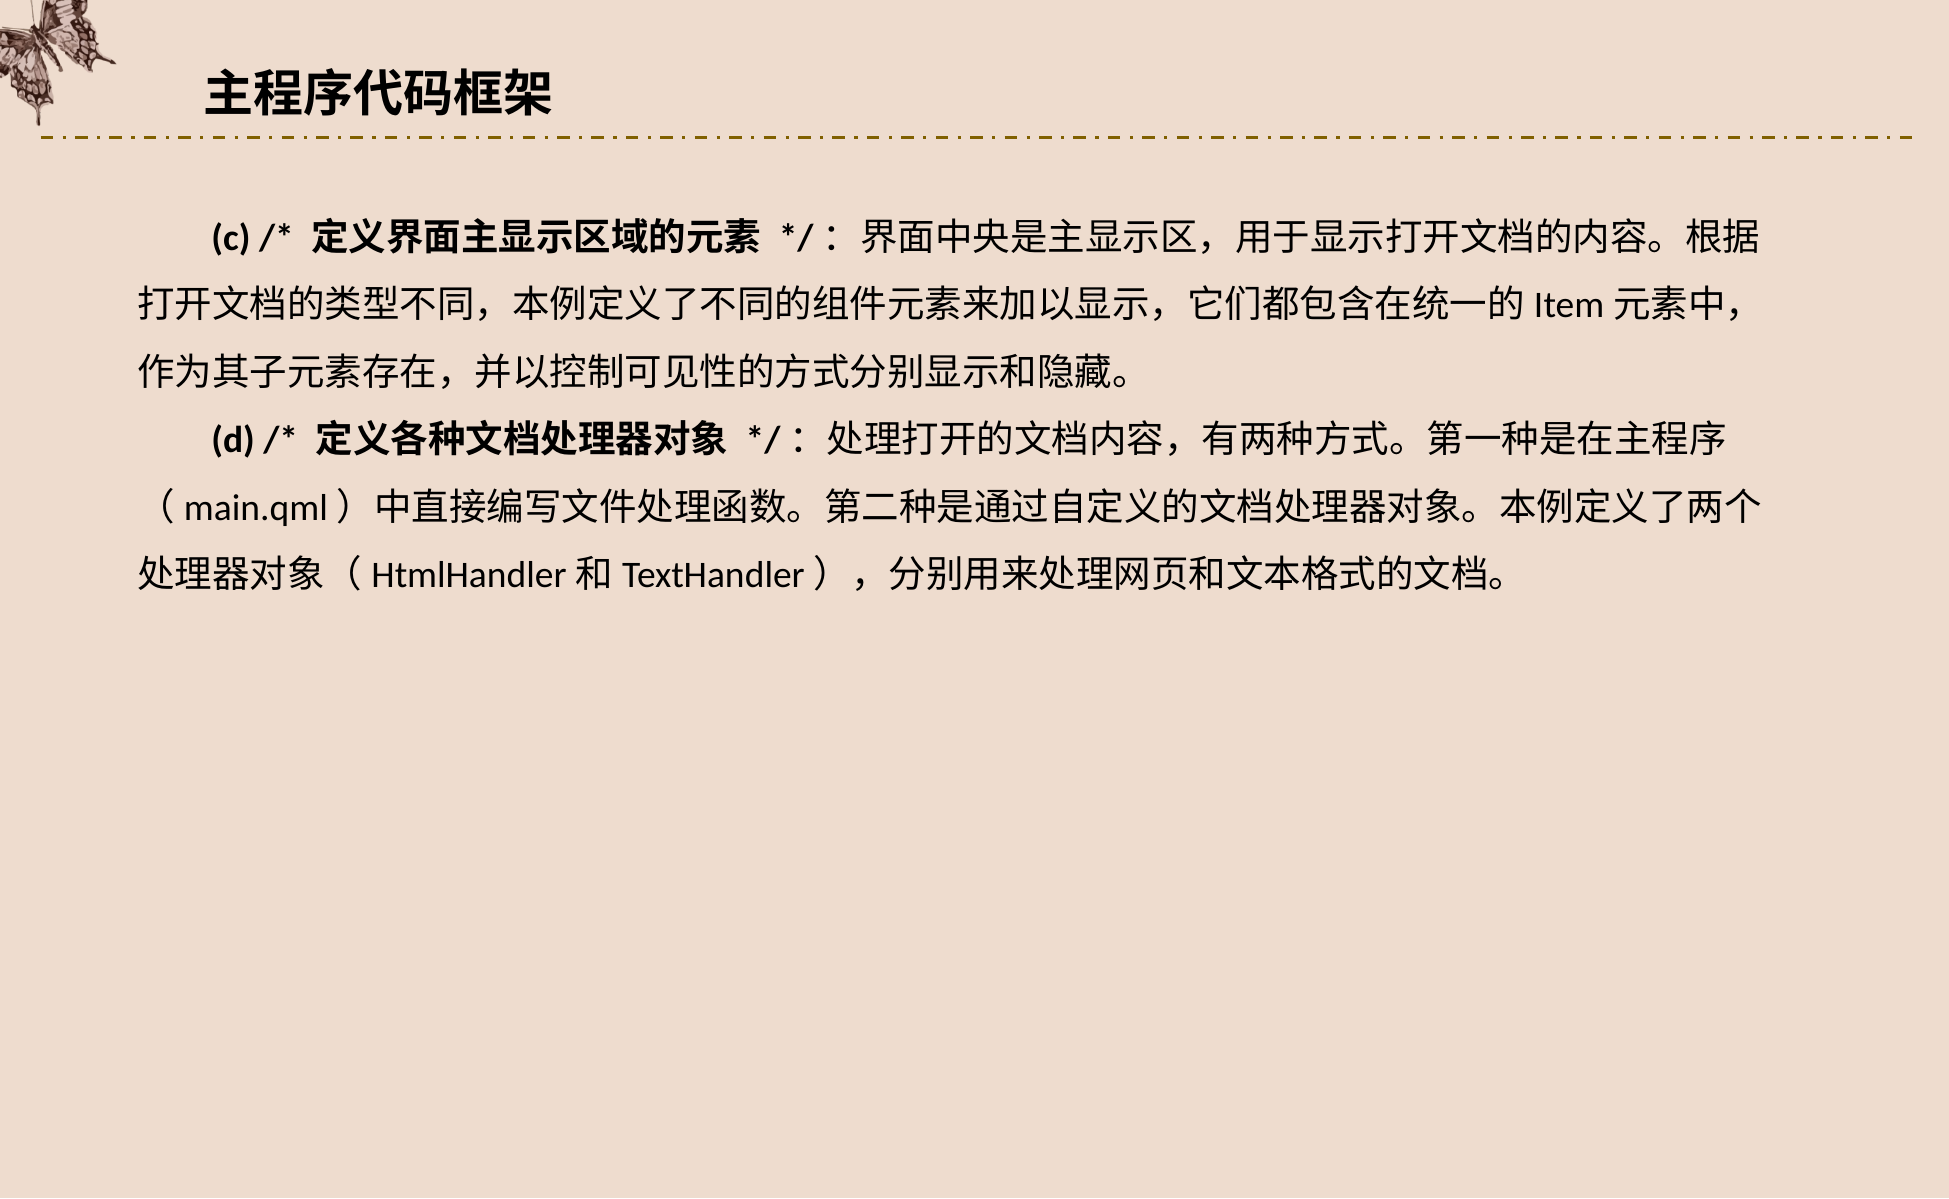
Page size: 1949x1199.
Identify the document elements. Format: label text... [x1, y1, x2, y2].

text_box 主程序代码框架 [188, 53, 569, 129]
picture [0, 0, 142, 138]
text_box (c) /* 定义界面主显示区域的元素 */：界面中央是主显示区，用于显示打开文档的内容。根据打开文档的类型不同，本例定义了不同的组件元素来加以显示，它们都包含在统一的Item元素中，作为其子元素存在，并以控制可见性的方式分别显示和隐藏。 (d) /* 定义各种文档处理器对象 */：处理打开的文档内容，有两种方式。第一种是在主程序（main.qml）中直接编写文件处理函数。第二种是通过自定义的文档处理器对象。本例定义了两个处理器对象（HtmlHandler和TextHandler），分别用来处理网页和文本格式的文档。 [122, 183, 1808, 603]
